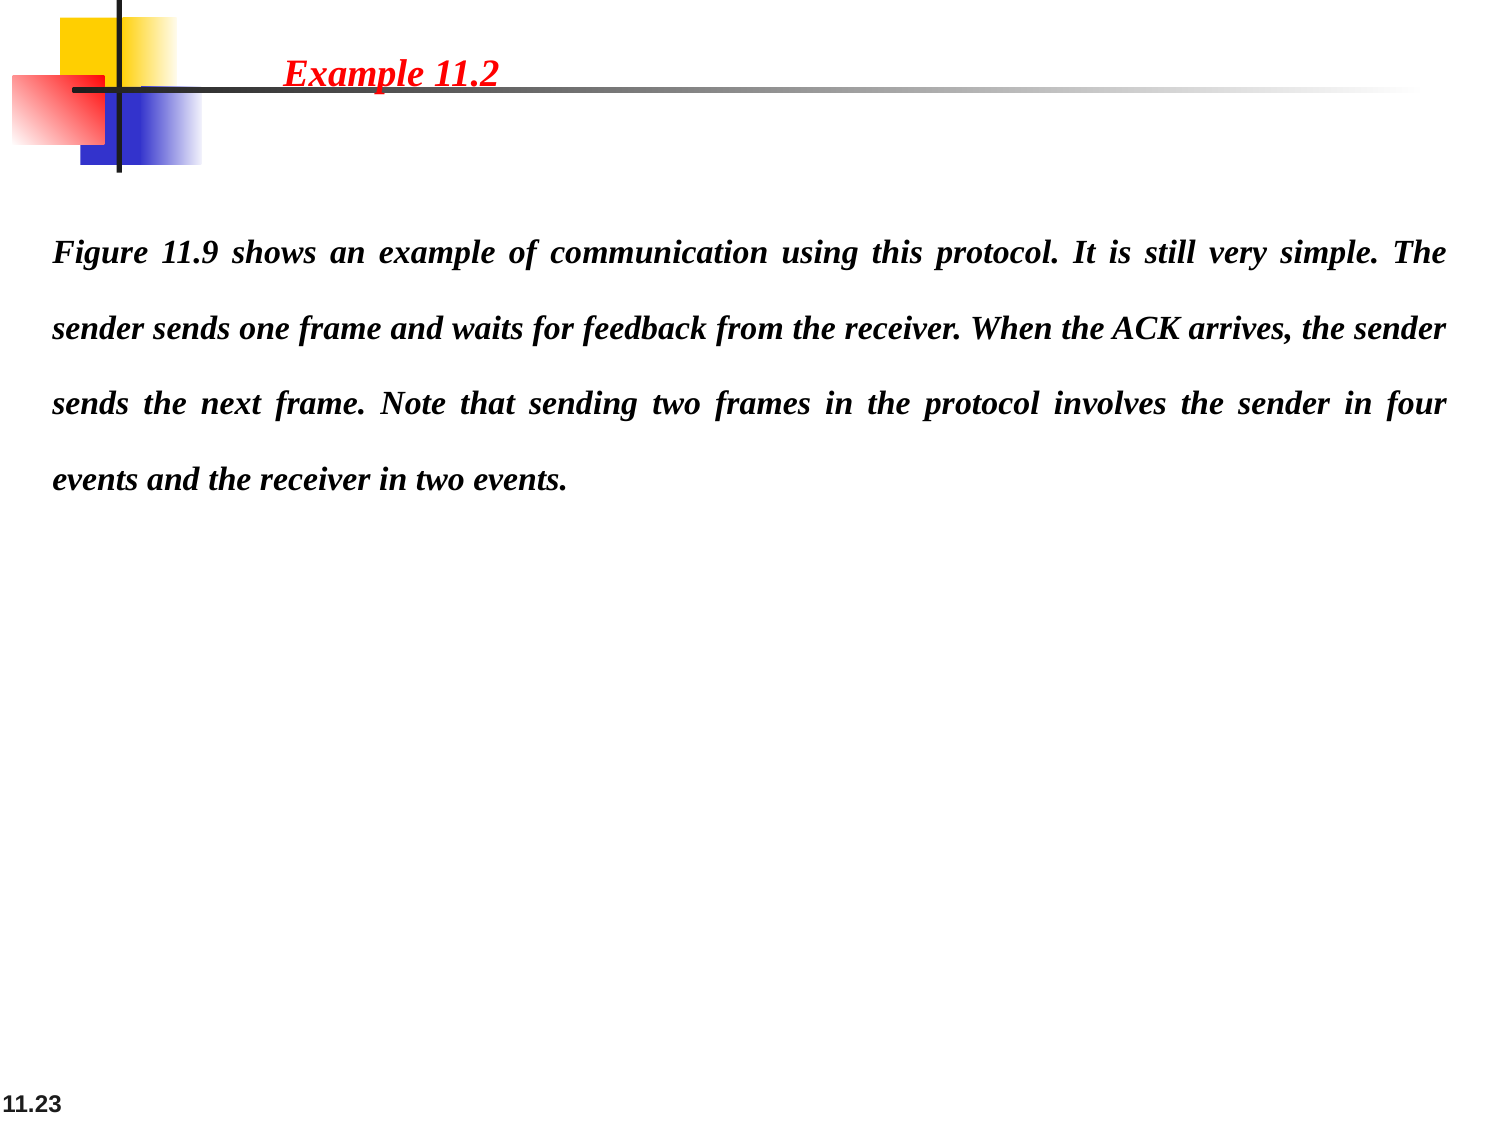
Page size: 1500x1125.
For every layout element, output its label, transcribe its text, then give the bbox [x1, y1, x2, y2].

text_box [122, 93, 141, 165]
text_box [12, 75, 105, 145]
text_box [72, 87, 268, 93]
text_box [116, 93, 122, 173]
text_box [80, 93, 116, 165]
text_box Figure 11.9 shows an example of communication using this protocol. It is still very simple. The sender sends one frame and waits for feedback from the receiver. When the ACK arrives, the sender sends the next frame. Note that sending two frames in the protocol involves the sender in four events and the receiver in two events. [37, 187, 1463, 505]
text_box Example 11.2 [268, 0, 515, 101]
text_box [60, 17, 116, 86]
text_box [515, 87, 1423, 93]
slide_number 11.23 [0, 1050, 300, 1125]
text_box [141, 93, 202, 165]
text_box [116, 0, 122, 87]
text_box [122, 17, 177, 86]
